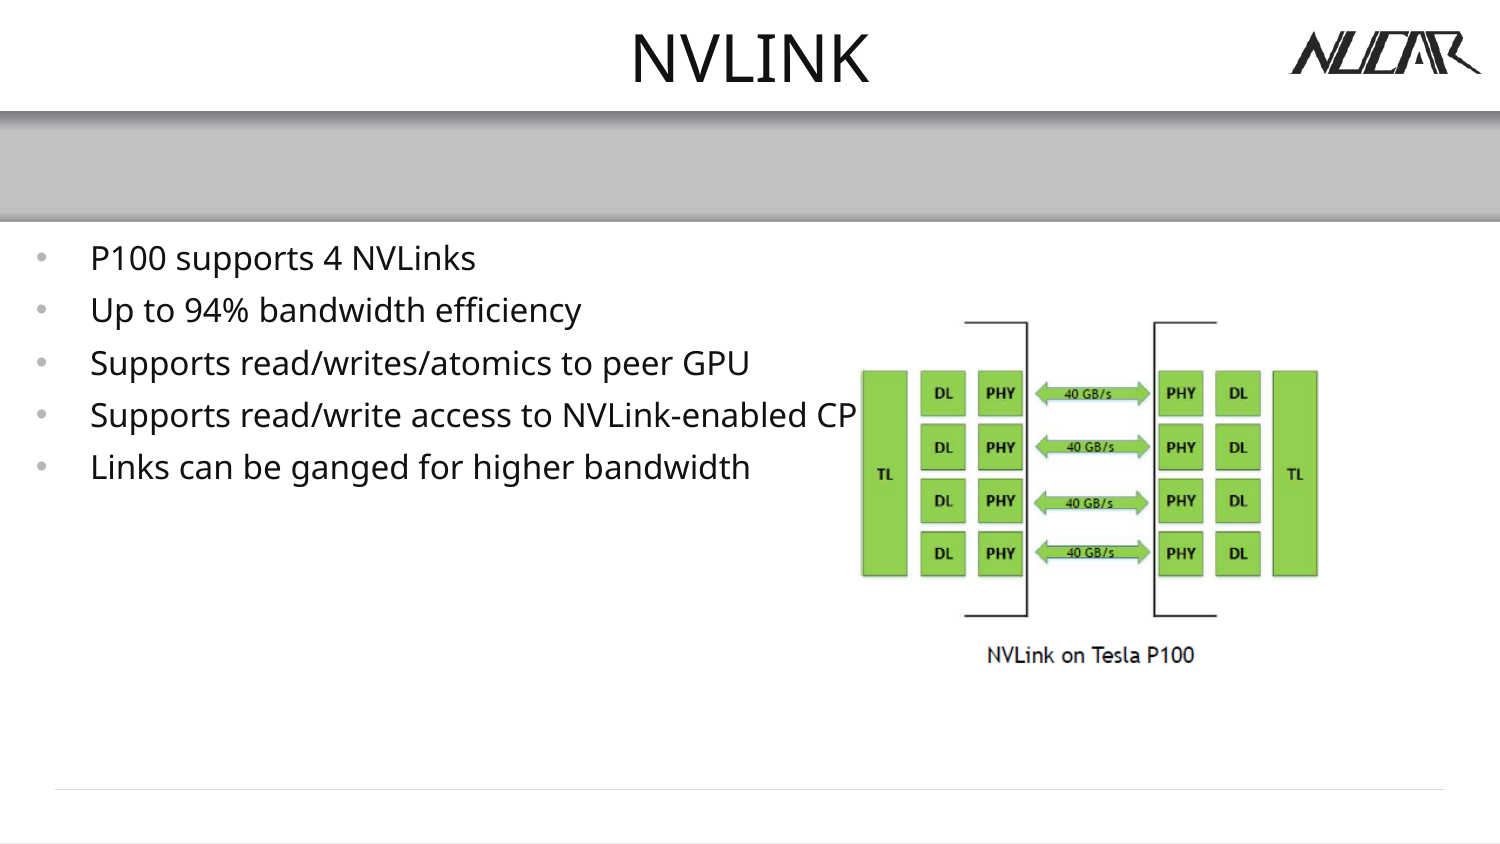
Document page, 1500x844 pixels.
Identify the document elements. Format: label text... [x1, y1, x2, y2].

picture [856, 299, 1328, 684]
title NVLINK [97, 0, 1403, 111]
list P100 supports 4 NVLinks Up to 94% bandwidth efficiency Supports read/writes/atomics to peer GPU Supports read/write access to NVLink-enabled CPU Links can be ganged for higher bandwidth [0, 221, 1500, 735]
